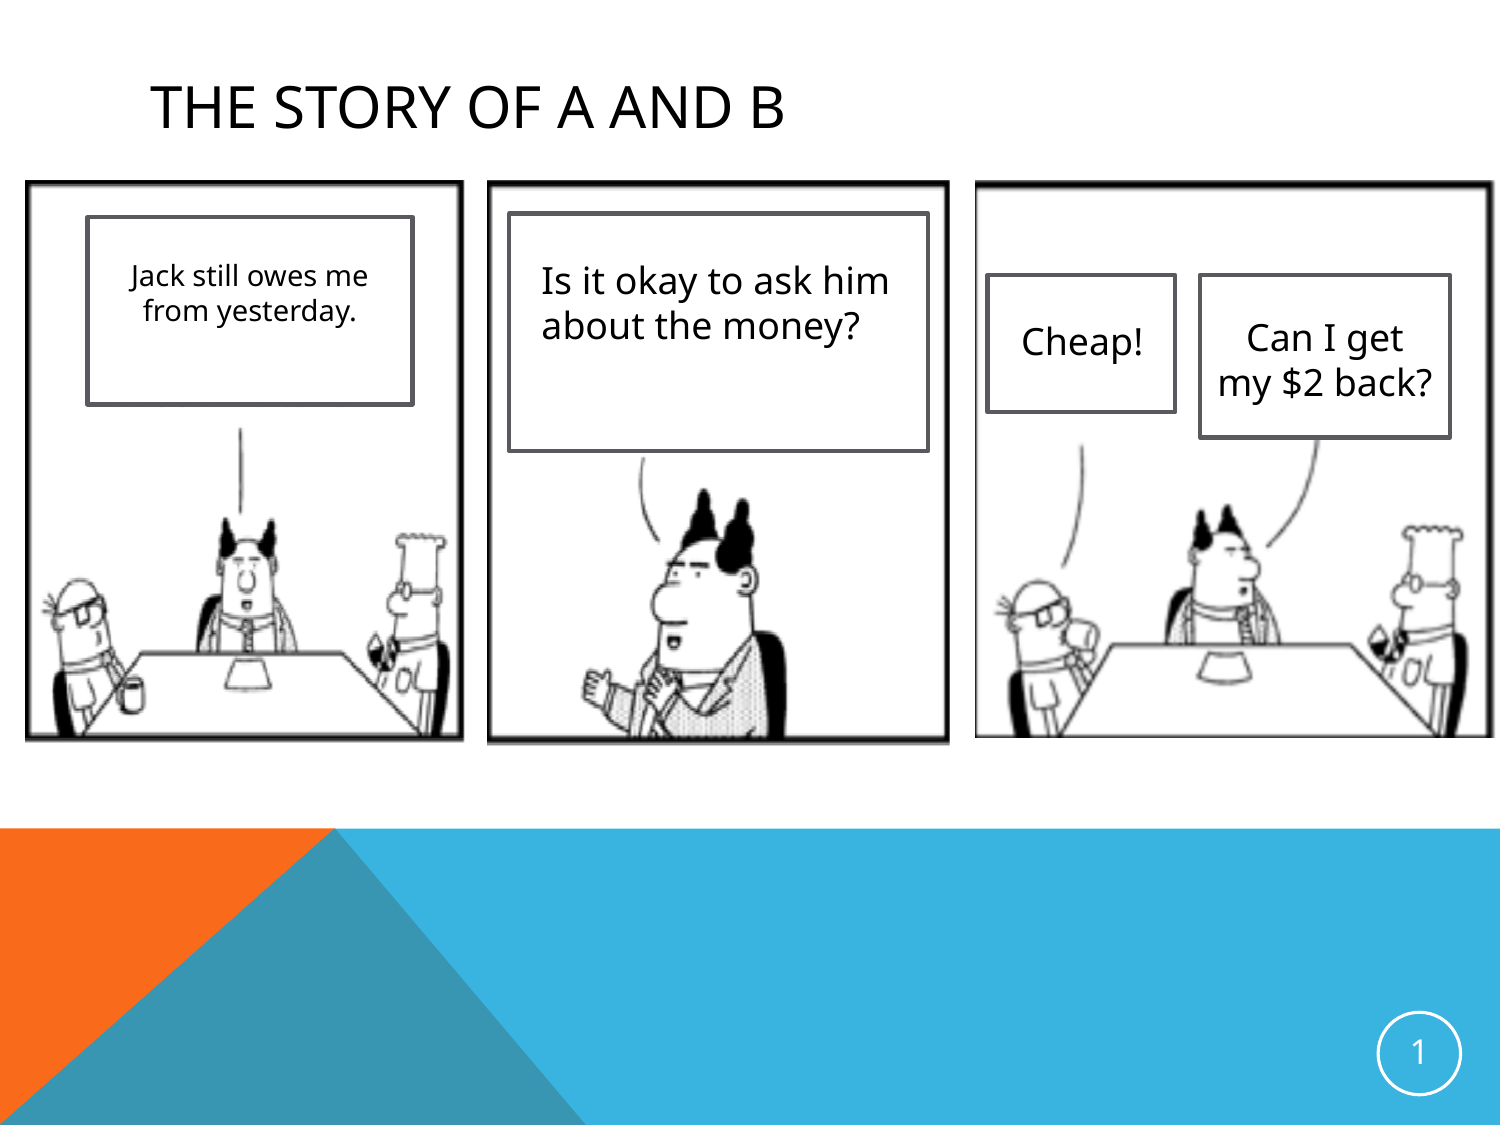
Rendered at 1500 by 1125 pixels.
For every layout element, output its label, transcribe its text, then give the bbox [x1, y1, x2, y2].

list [974, 180, 1498, 738]
picture [25, 180, 465, 751]
title The Story of a and b [135, 60, 1369, 150]
picture [487, 180, 951, 751]
slide_number 1 [1376, 1010, 1463, 1097]
